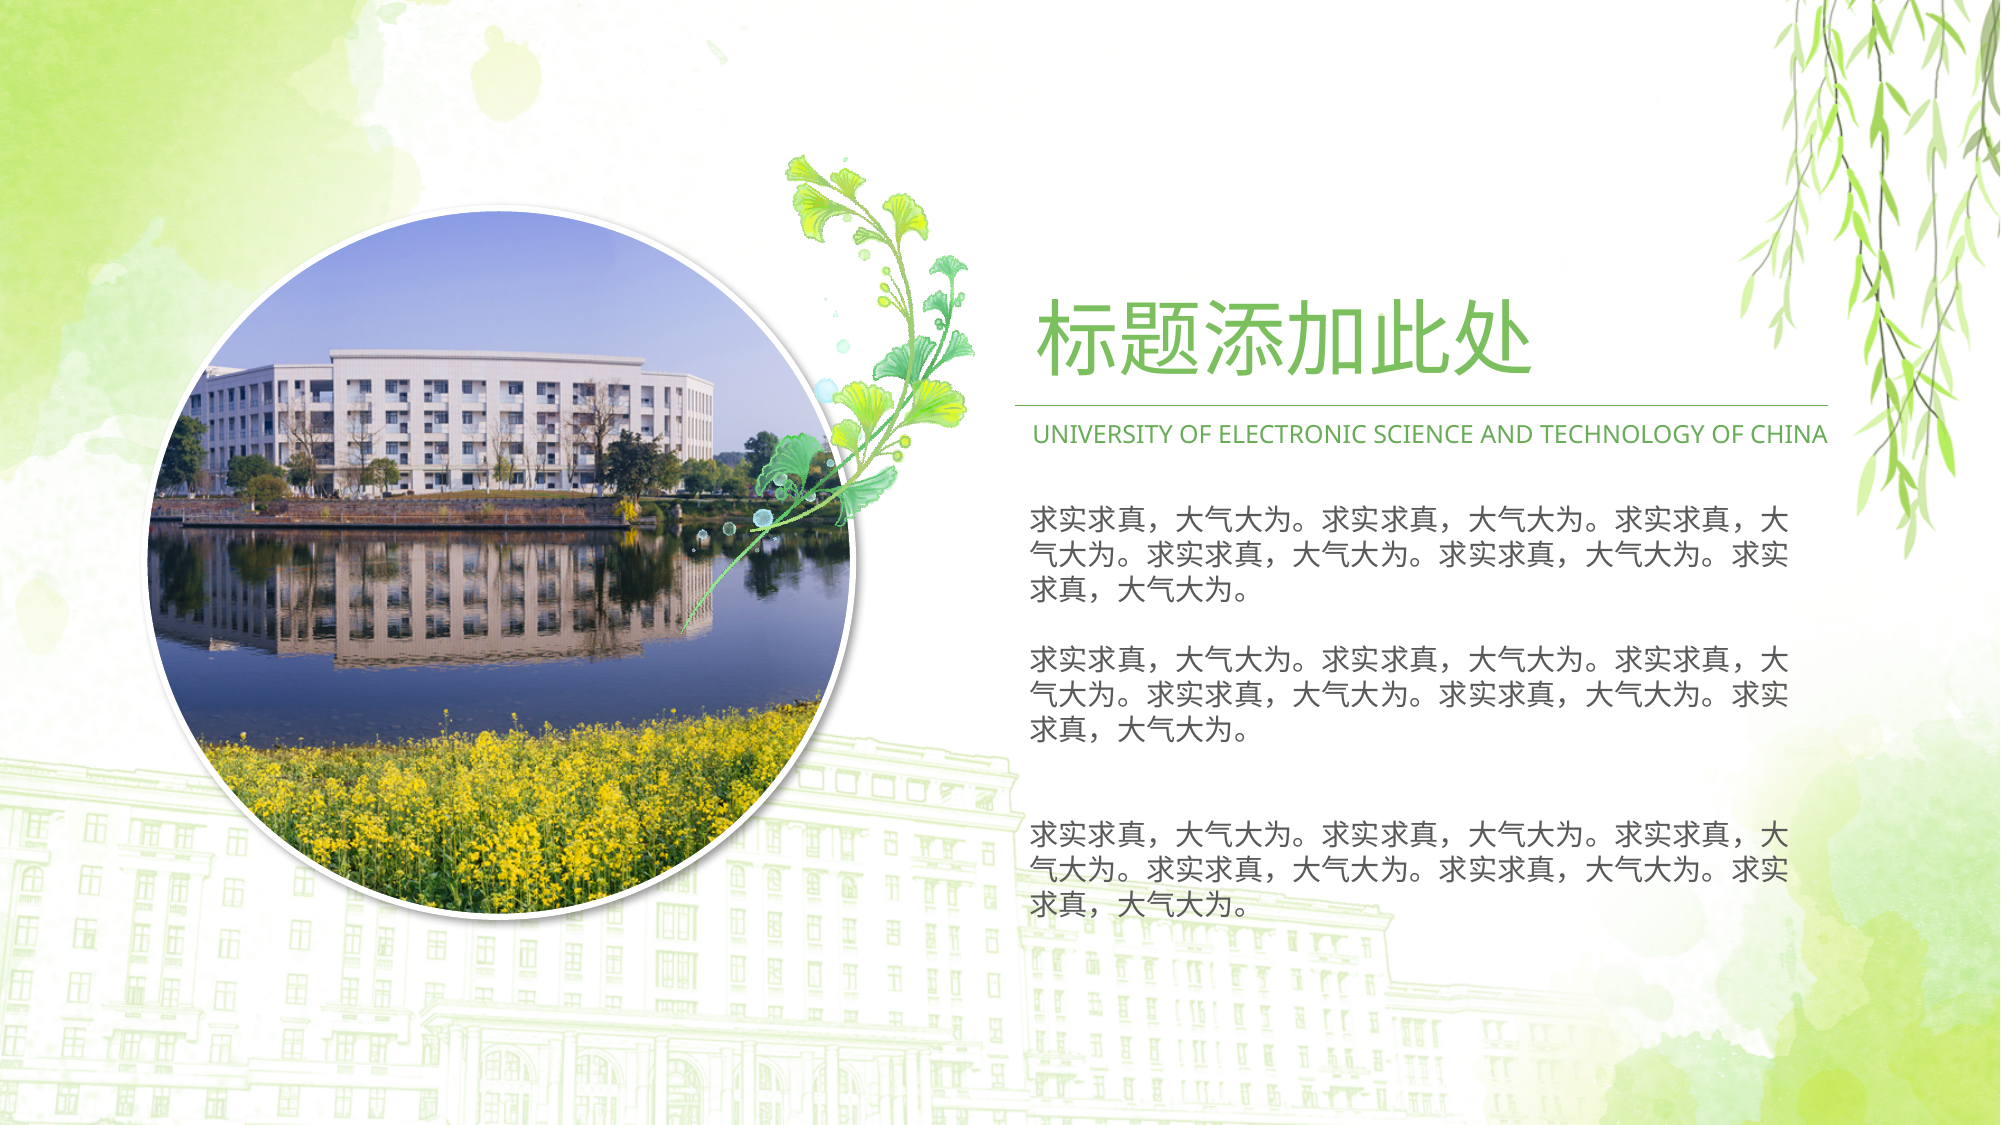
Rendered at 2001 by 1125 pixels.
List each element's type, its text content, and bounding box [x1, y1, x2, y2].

text_box 求实求真，大气大为。求实求真，大气大为。求实求真，大气大为。求实求真，大气大为。求实求真，大气大为。求实求真，大气大为。 求实求真，大气大为。求实求真，大气大为。求实求真，大气大为。求实求真，大气大为。求实求真，大气大为。求实求真，大气大为。 求实求真，大气大为。求实求真，大气大为。求实求真，大气大为。求实求真，大气大为。求实求真，大气大为。求实求真，大气大为。 [1014, 494, 1828, 1034]
text_box UNIVERSITY OF ELECTRONIC SCIENCE AND TECHNOLOGY OF CHINA [1072, 405, 1931, 456]
text_box 标题添加此处 [1041, 278, 1551, 394]
picture [0, 0, 2001, 1125]
